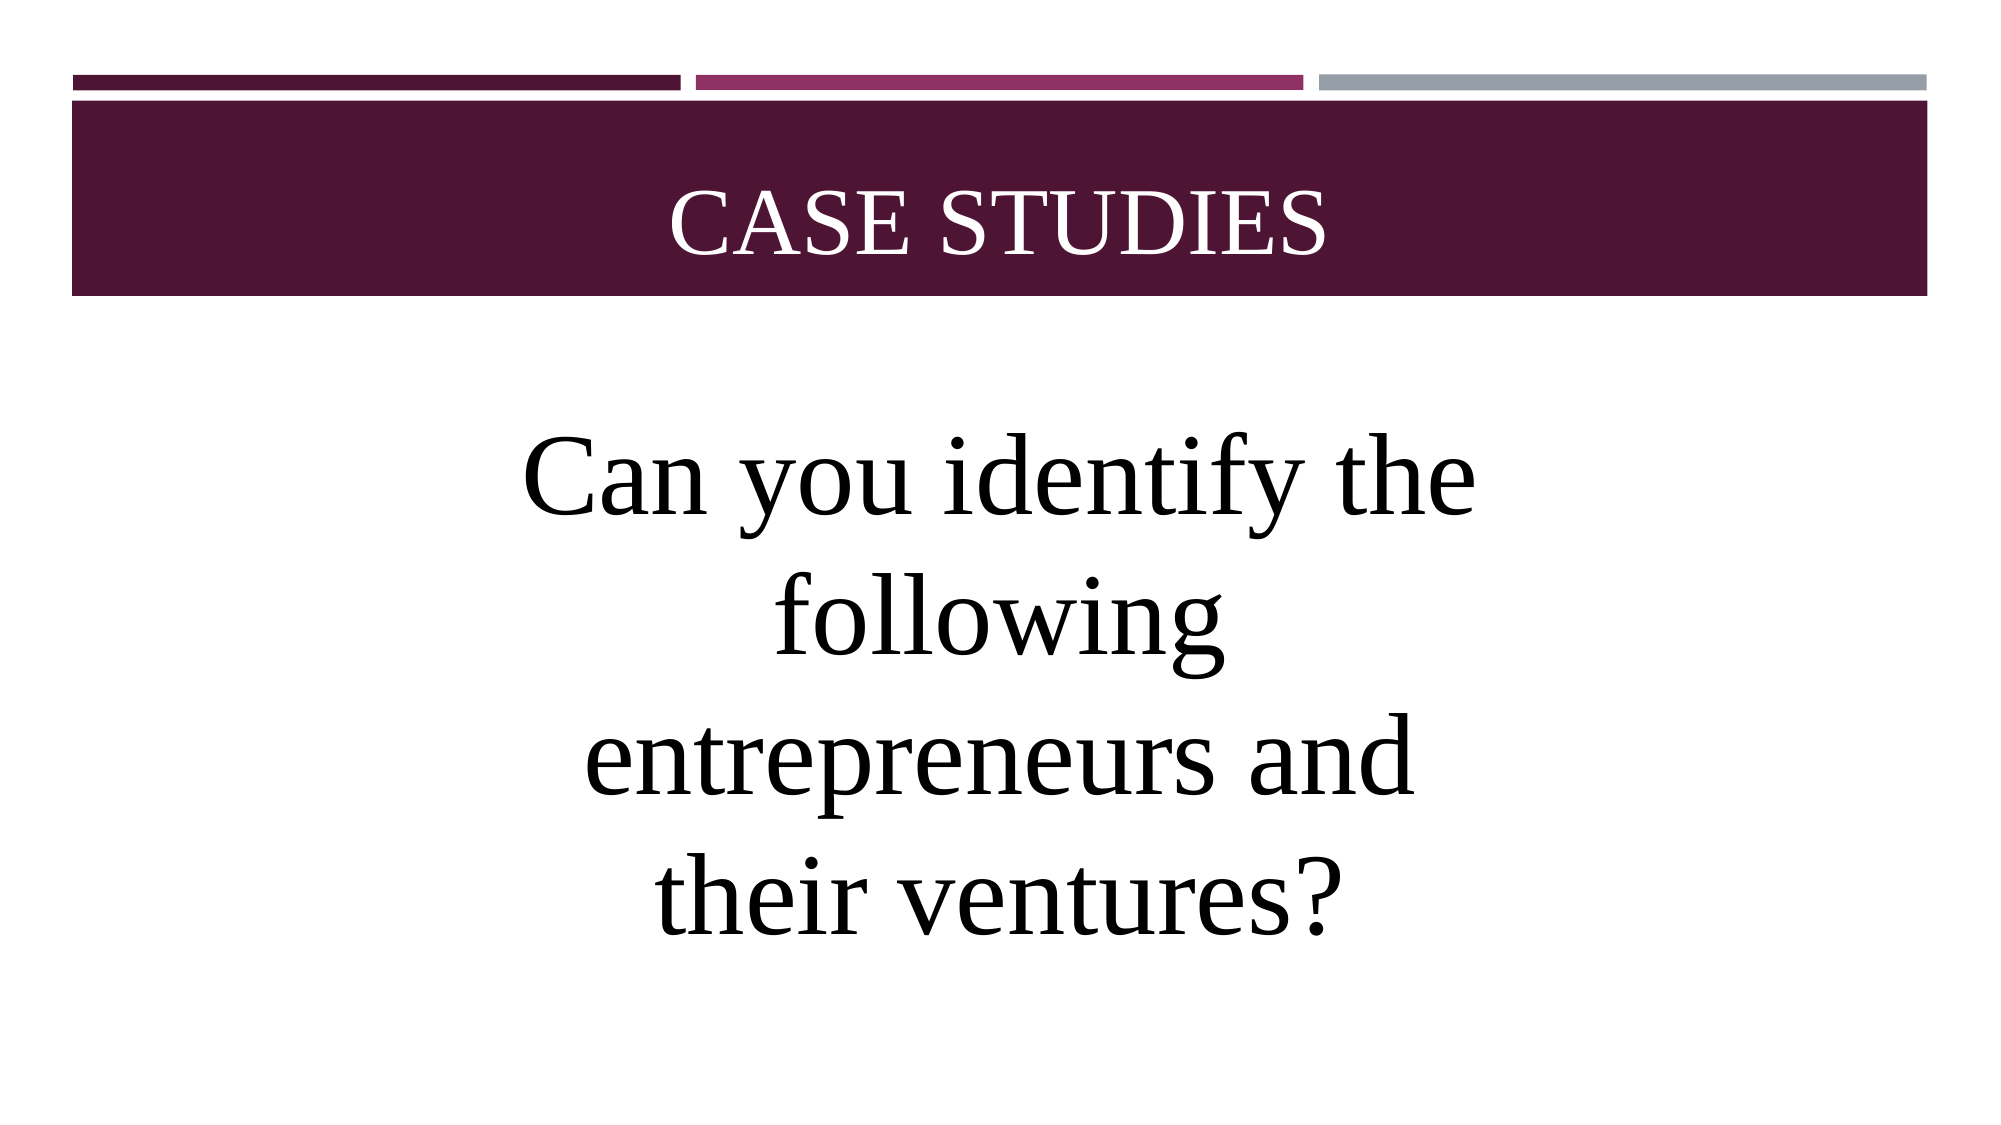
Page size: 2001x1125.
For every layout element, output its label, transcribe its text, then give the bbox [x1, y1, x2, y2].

text_box Can you identify the following entrepreneurs and their ventures? [500, 390, 1500, 966]
title CASE STUDIES [95, 115, 1905, 282]
